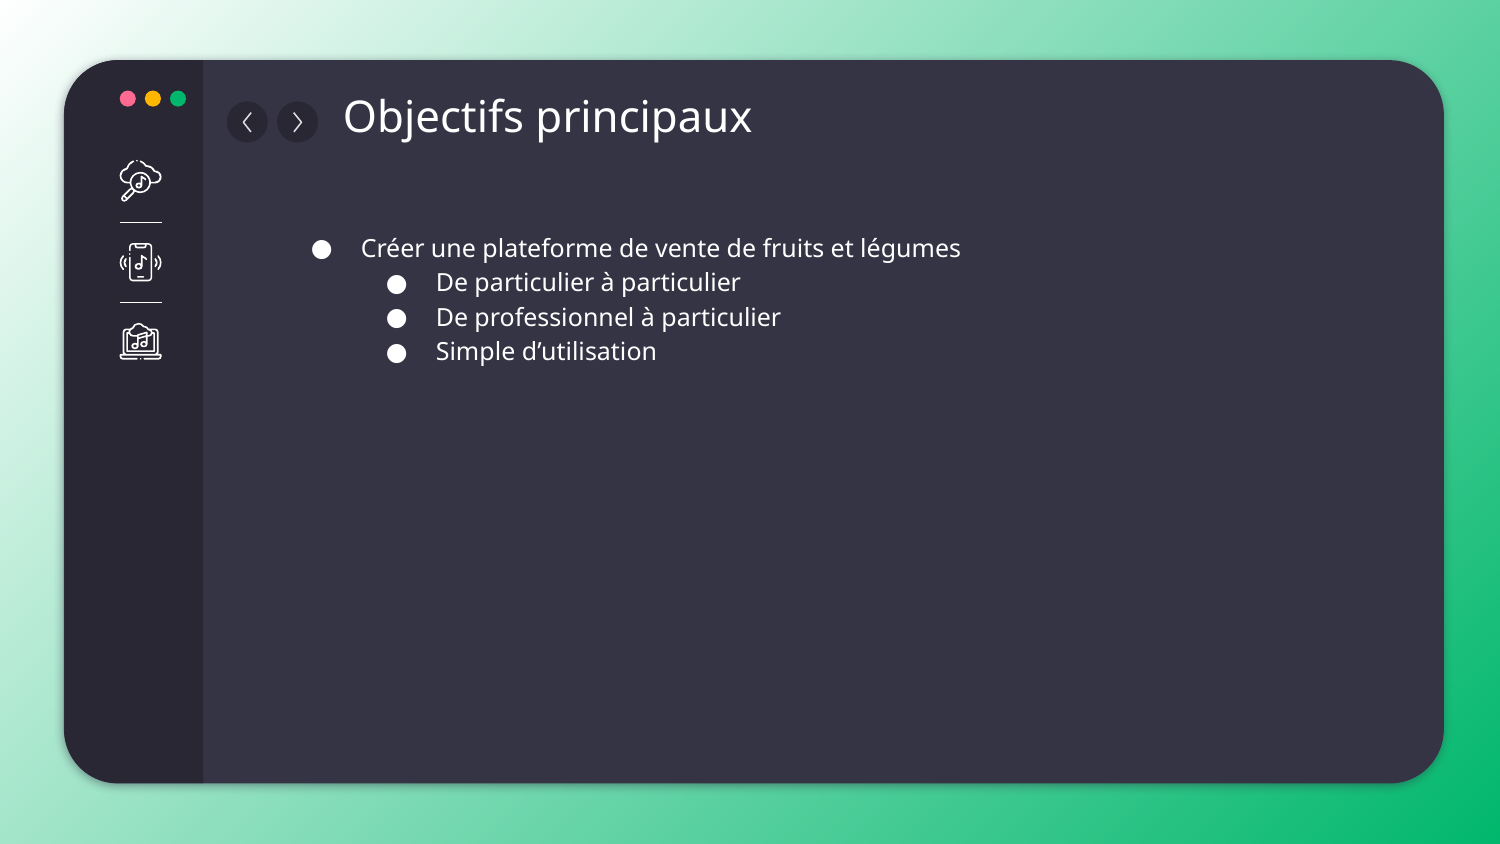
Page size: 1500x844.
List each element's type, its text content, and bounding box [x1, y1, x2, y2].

list Créer une plateforme de vente de fruits et légumes De particulier à particulier De professionnel à particulier Simple d’utilisation [270, 227, 1382, 740]
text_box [118, 90, 319, 360]
title Objectifs principaux [327, 88, 1382, 190]
